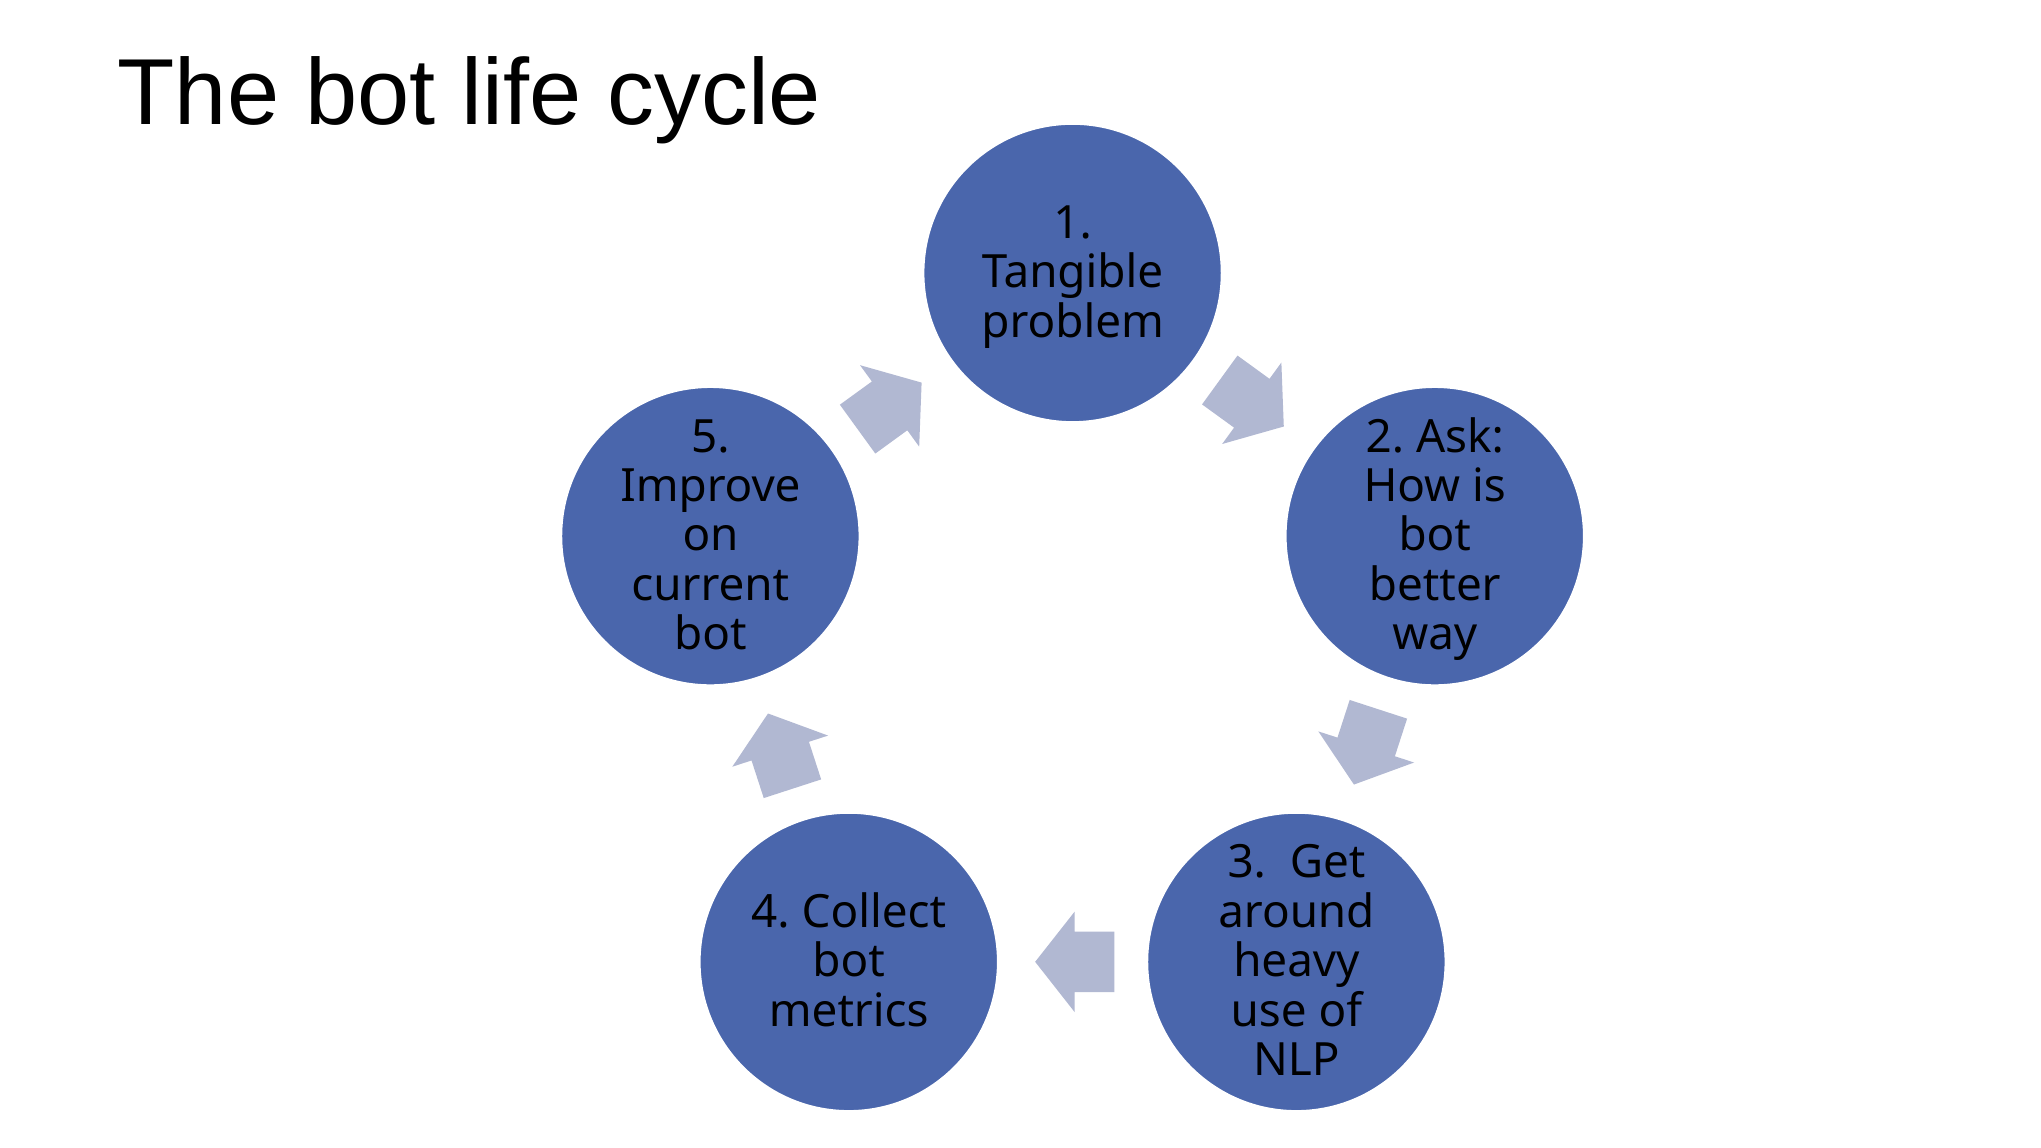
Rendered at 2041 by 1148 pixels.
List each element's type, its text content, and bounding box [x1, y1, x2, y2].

text_box [732, 713, 829, 799]
text_box 2. Ask: How is bot better way [1284, 385, 1586, 687]
text_box [1318, 699, 1415, 785]
text_box 4. Collect bot metrics [698, 811, 1000, 1113]
title The bot life cycle [102, 39, 1921, 262]
text_box 5. Improve on current bot [560, 385, 861, 687]
text_box 3. Get around heavy use of NLP [1146, 811, 1447, 1113]
text_box [1035, 911, 1115, 1013]
text_box [839, 365, 922, 454]
text_box [1202, 355, 1284, 444]
text_box 1. Tangible problem [922, 122, 1223, 424]
